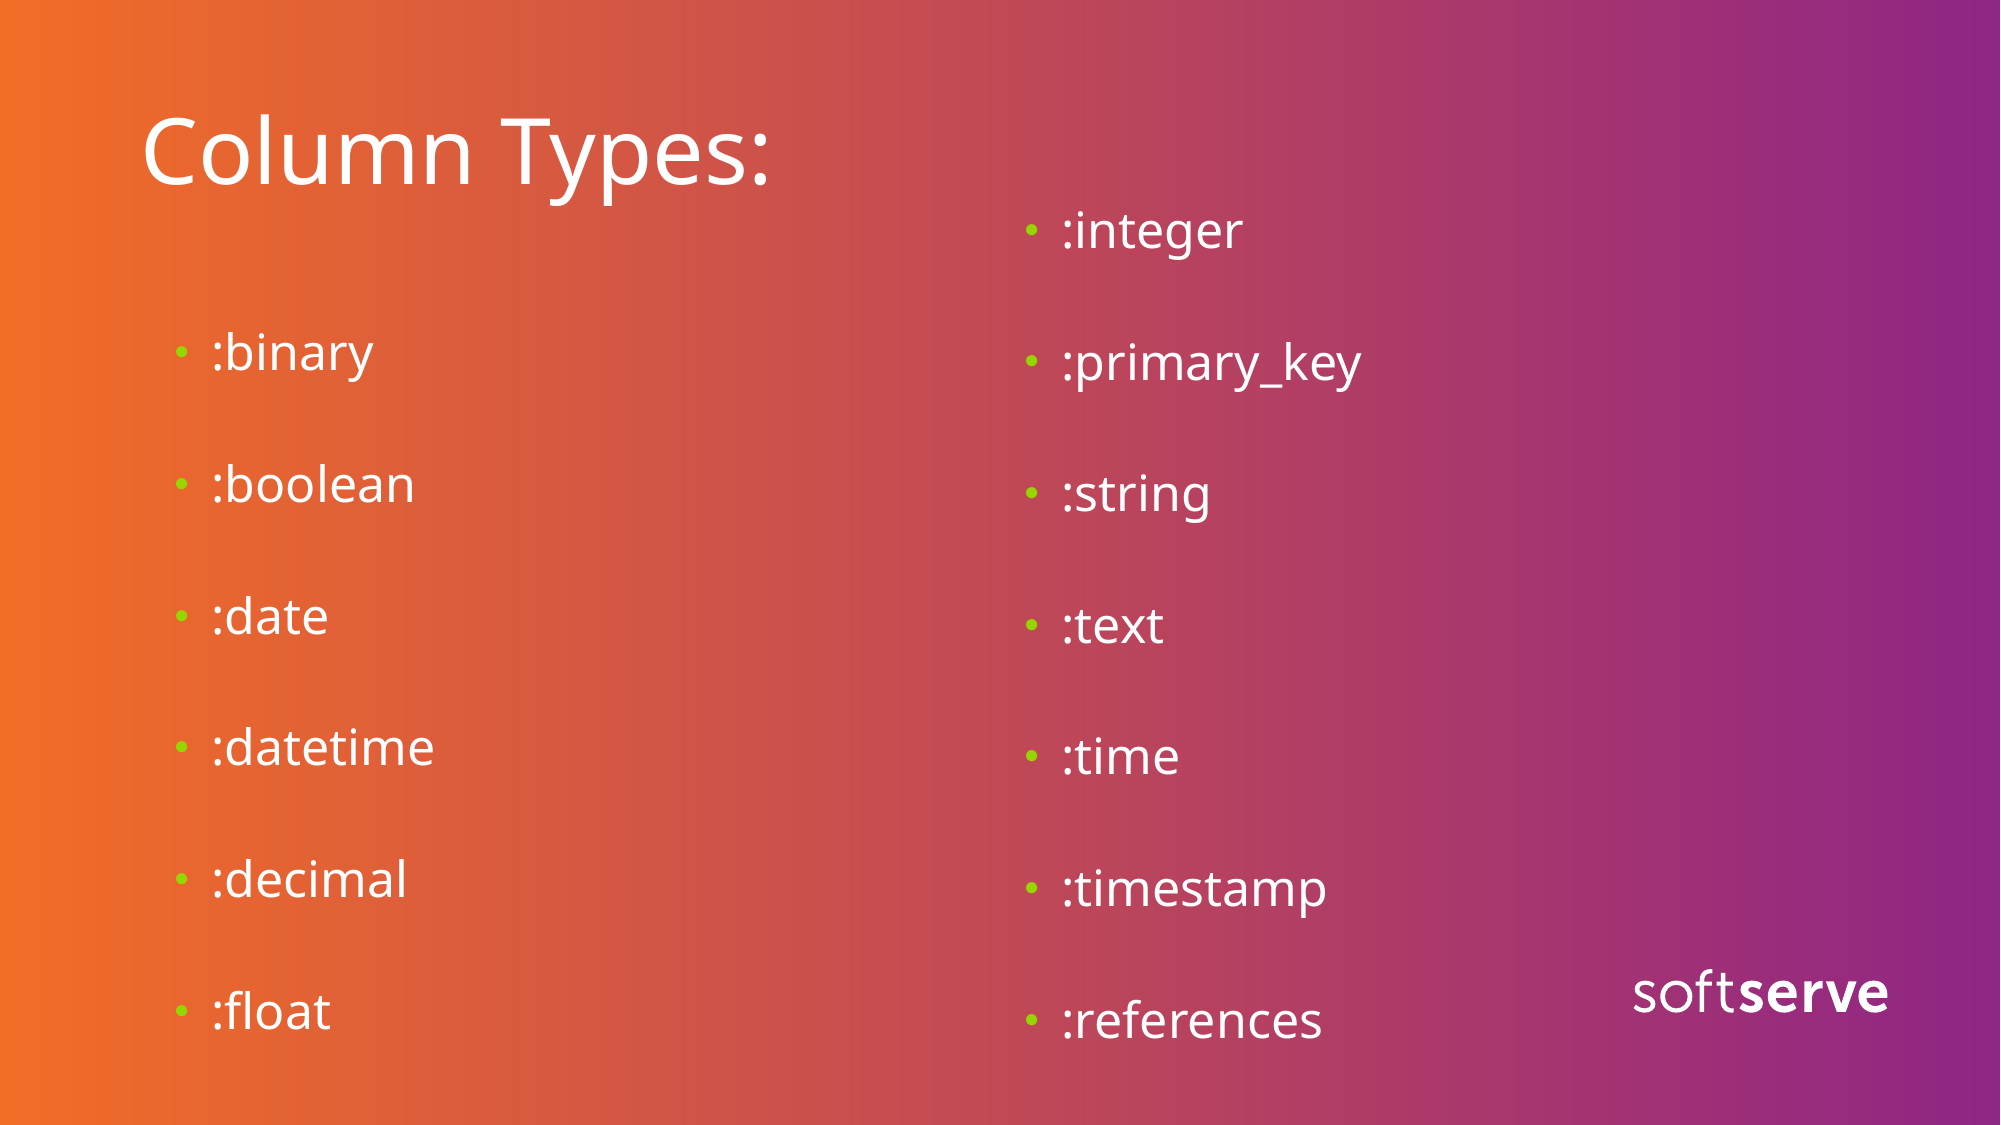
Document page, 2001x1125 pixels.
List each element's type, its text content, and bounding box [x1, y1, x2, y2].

text_box :integer :primary_key :string :text :time :timestamp :references [971, 153, 1733, 585]
title Column Types: [140, 97, 1916, 211]
text_box :binary :boolean :date :datetime :decimal :float [125, 413, 637, 976]
